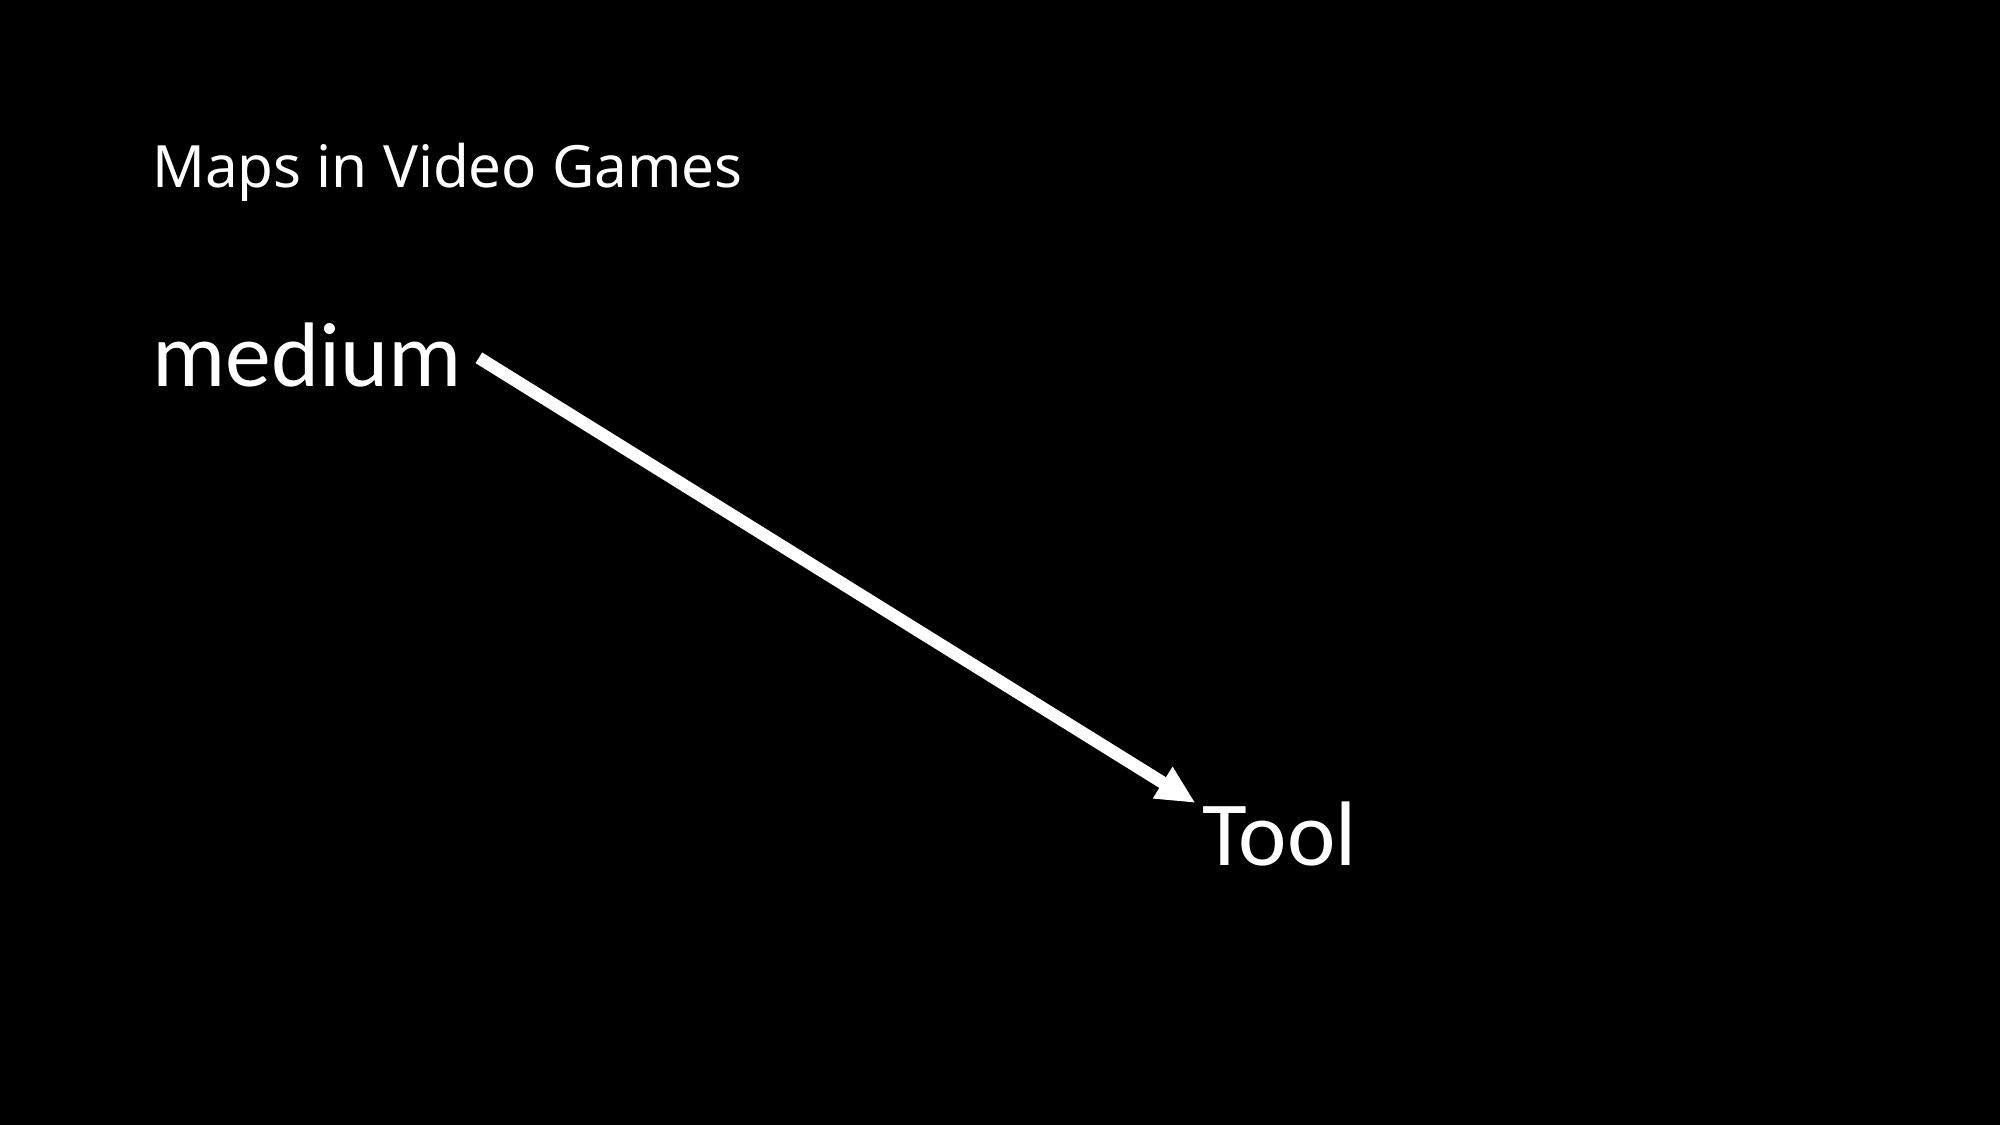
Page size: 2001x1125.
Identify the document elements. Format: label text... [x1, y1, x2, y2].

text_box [478, 357, 1195, 803]
list medium Tool [137, 299, 1863, 1014]
title Maps in Video Games [137, 59, 1863, 278]
